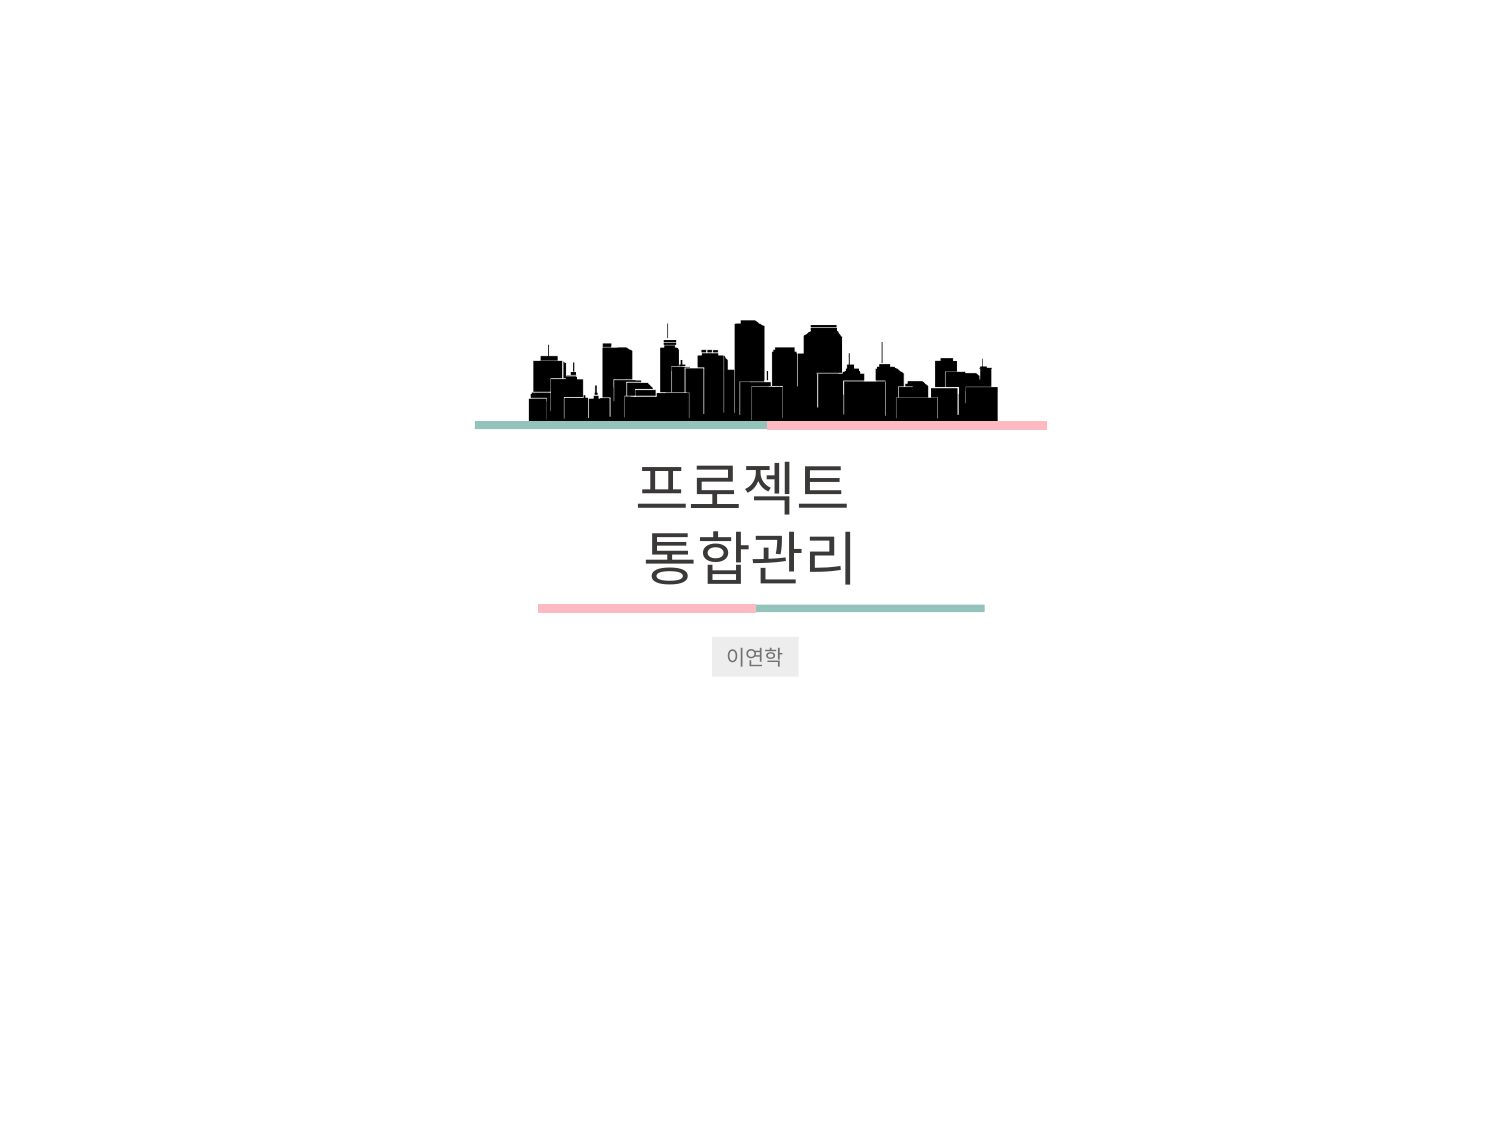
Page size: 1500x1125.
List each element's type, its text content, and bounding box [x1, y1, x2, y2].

text_box 이연학 [712, 636, 799, 677]
picture [525, 312, 998, 421]
text_box 프로젝트 통합관리 [0, 475, 1500, 569]
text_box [474, 421, 1046, 430]
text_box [538, 604, 985, 613]
